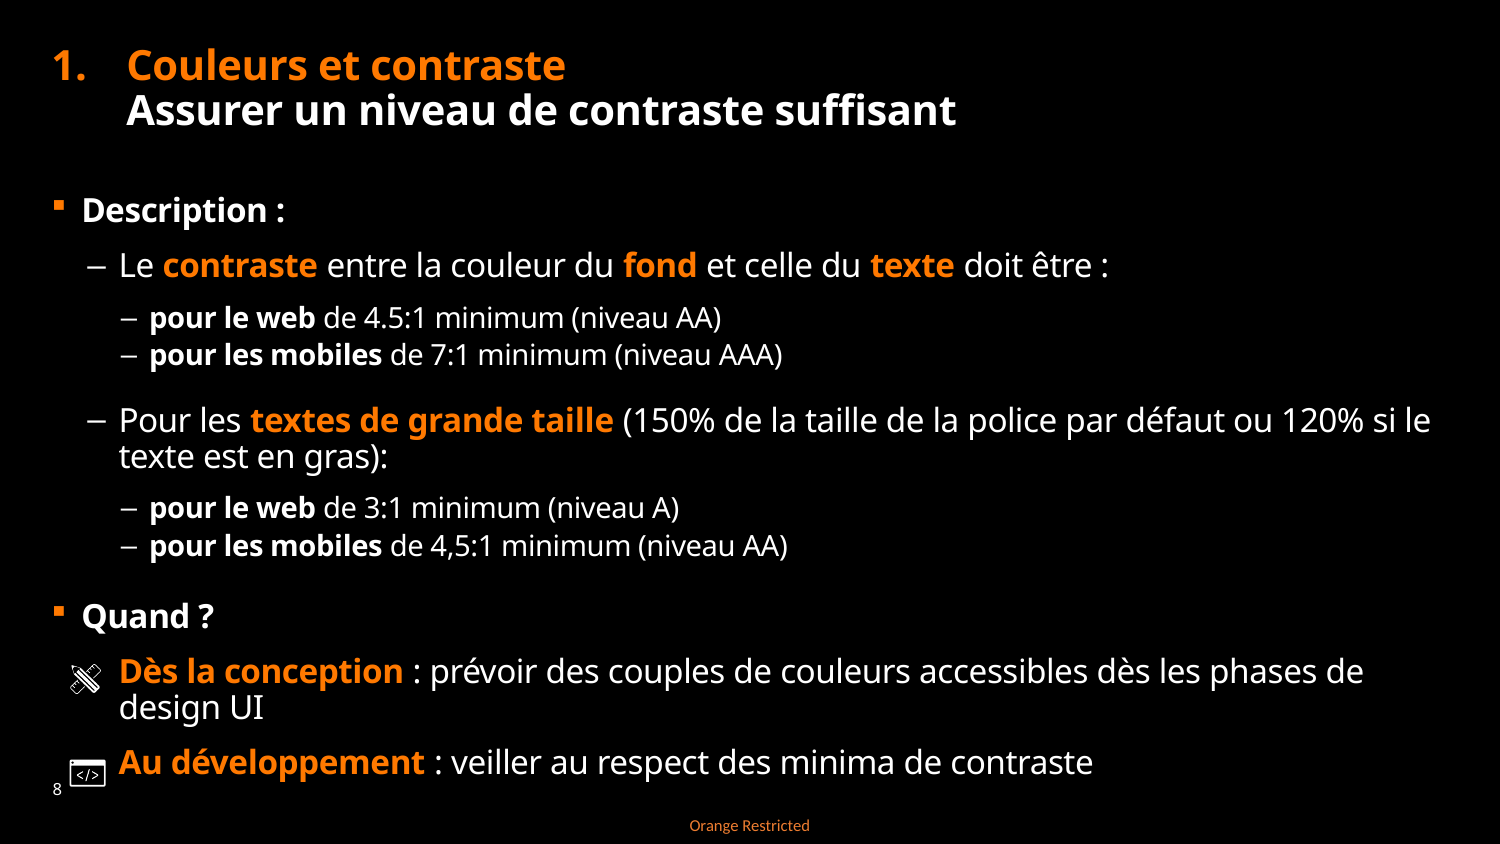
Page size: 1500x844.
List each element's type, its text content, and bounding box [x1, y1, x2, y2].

picture [64, 657, 107, 700]
list Description : Le contraste entre la couleur du fond et celle du texte doit être : pour le web de 4.5:1 minimum (niveau AA) pour les mobiles de 7:1 minimum (niveau AAA) Pour les textes de grande taille (150% de la taille de la police par défaut ou 120% si le texte est en gras): pour le web de 3:1 minimum (niveau A) pour les mobiles de 4,5:1 minimum (niveau AA) Quand ? Dès la conception : prévoir des couples de couleurs accessibles dès les phases de design UI Au développement : veiller au respect des minima de contraste [51, 193, 1449, 747]
title Couleurs et contraste Assurer un niveau de contraste suffisant [51, 43, 1449, 166]
picture [66, 752, 109, 795]
